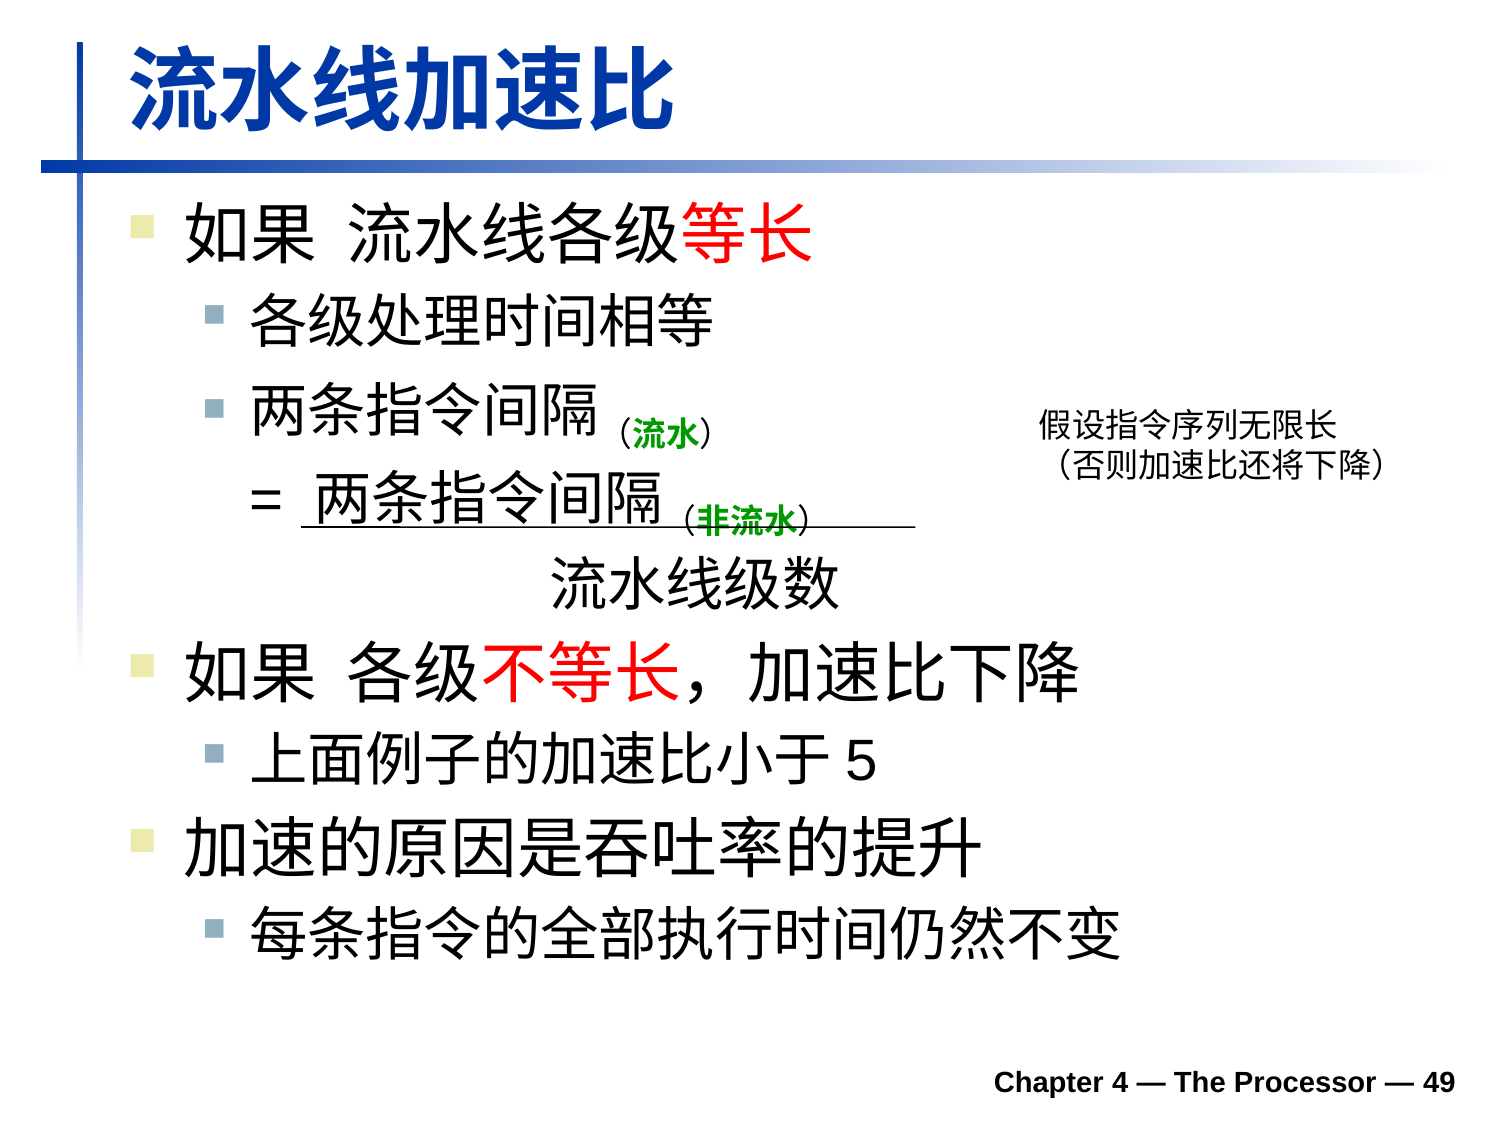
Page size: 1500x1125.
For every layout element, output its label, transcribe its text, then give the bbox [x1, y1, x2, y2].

text_box 假设指令序列无限长 （否则加速比还将下降） [1024, 397, 1420, 492]
footer Chapter 4 — The Processor — 49 [277, 1046, 1471, 1106]
list 如果 流水线各级等长 各级处理时间相等 两条指令间隔（流水） = 两条指令间隔（非流水） 流水线级数 如果 各级不等长，加速比下降 上面例子的加速比小于5 加速的原因是吞吐率的提升 每条指令的全部执行时间仍然不变 [112, 184, 1469, 1024]
title 流水线加速比 [112, 23, 1468, 149]
